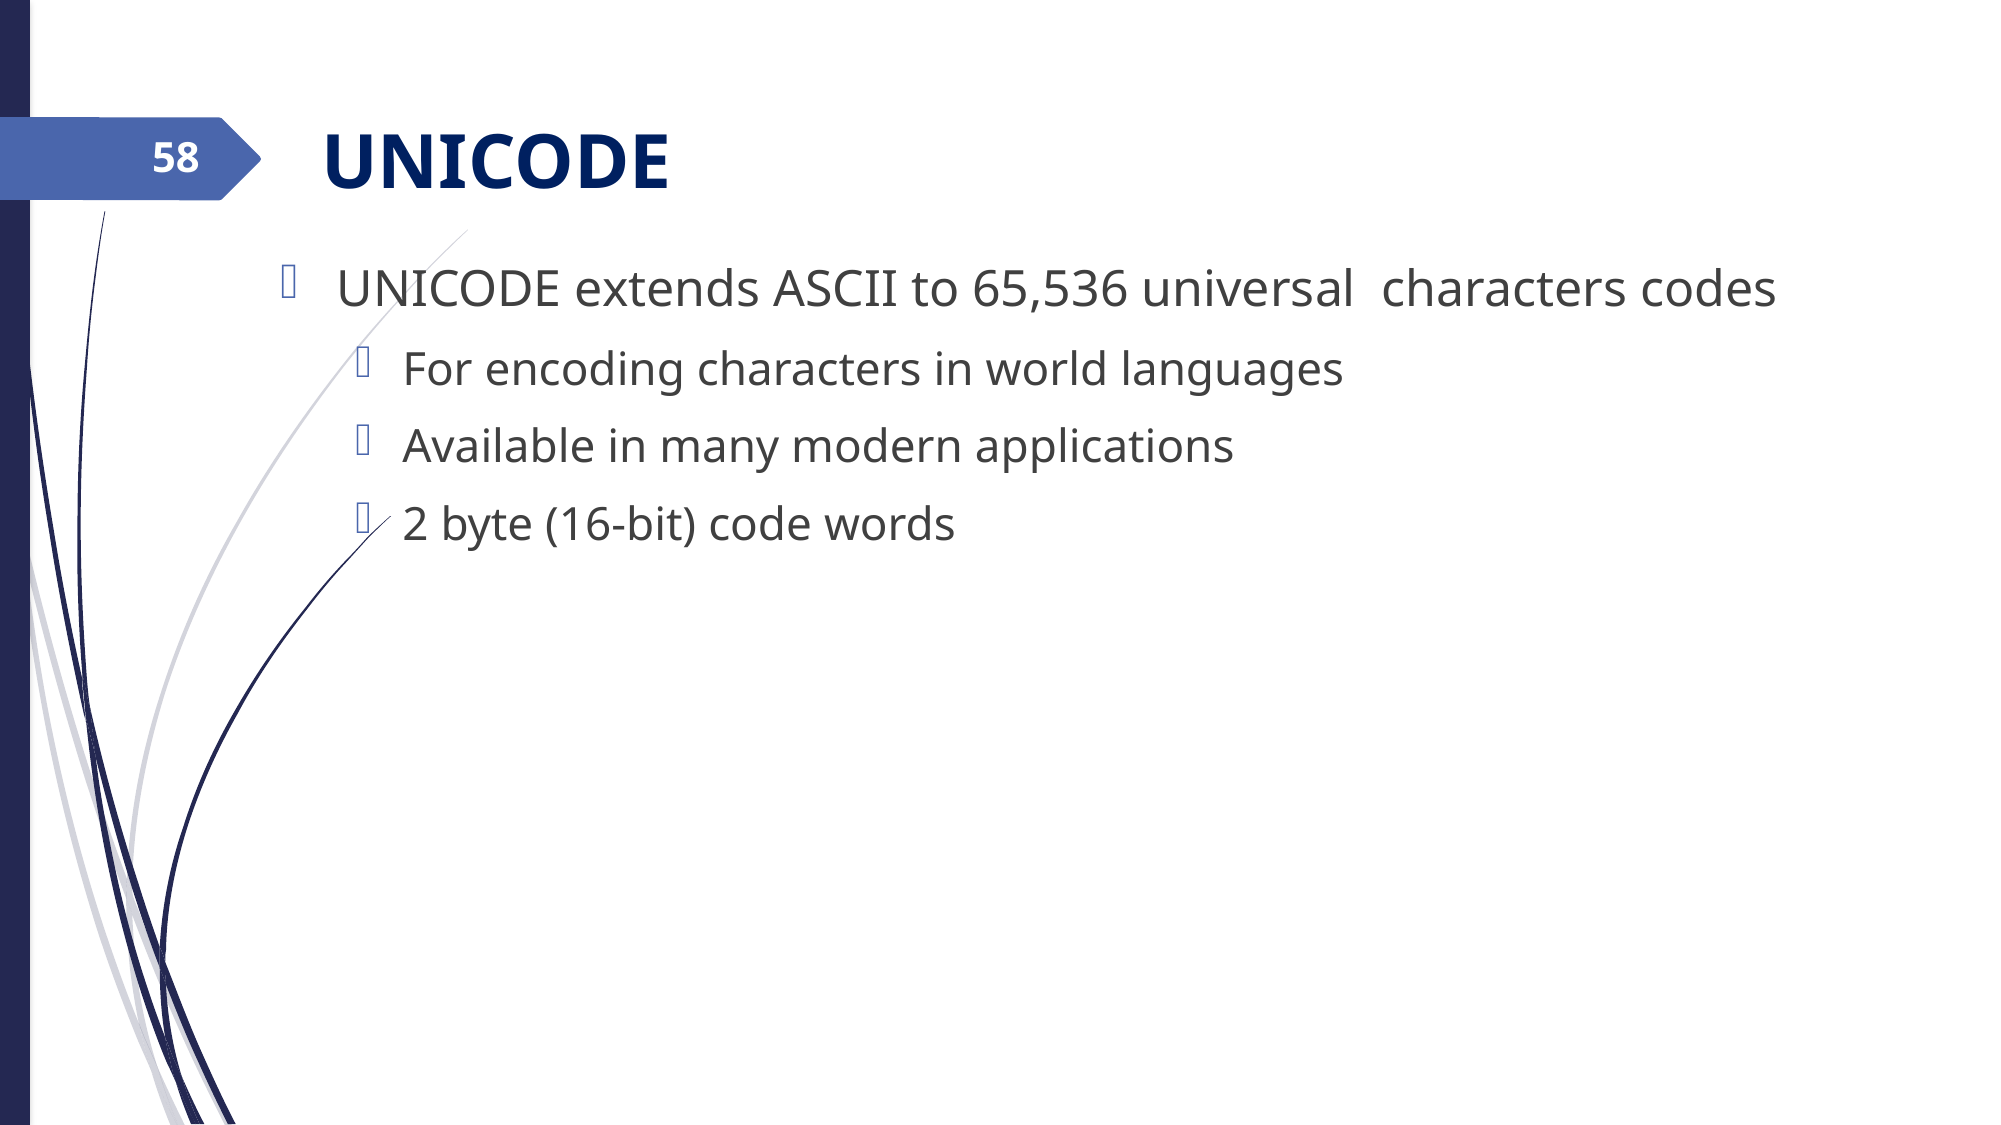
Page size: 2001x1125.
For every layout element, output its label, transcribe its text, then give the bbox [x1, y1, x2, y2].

text_box UNICODE [306, 106, 687, 211]
slide_number 58 [87, 129, 216, 190]
list UNICODE extends ASCII to 65,536 universal characters codes For encoding characters in world languages Available in many modern applications 2 byte (16-bit) code words [265, 248, 2000, 1074]
